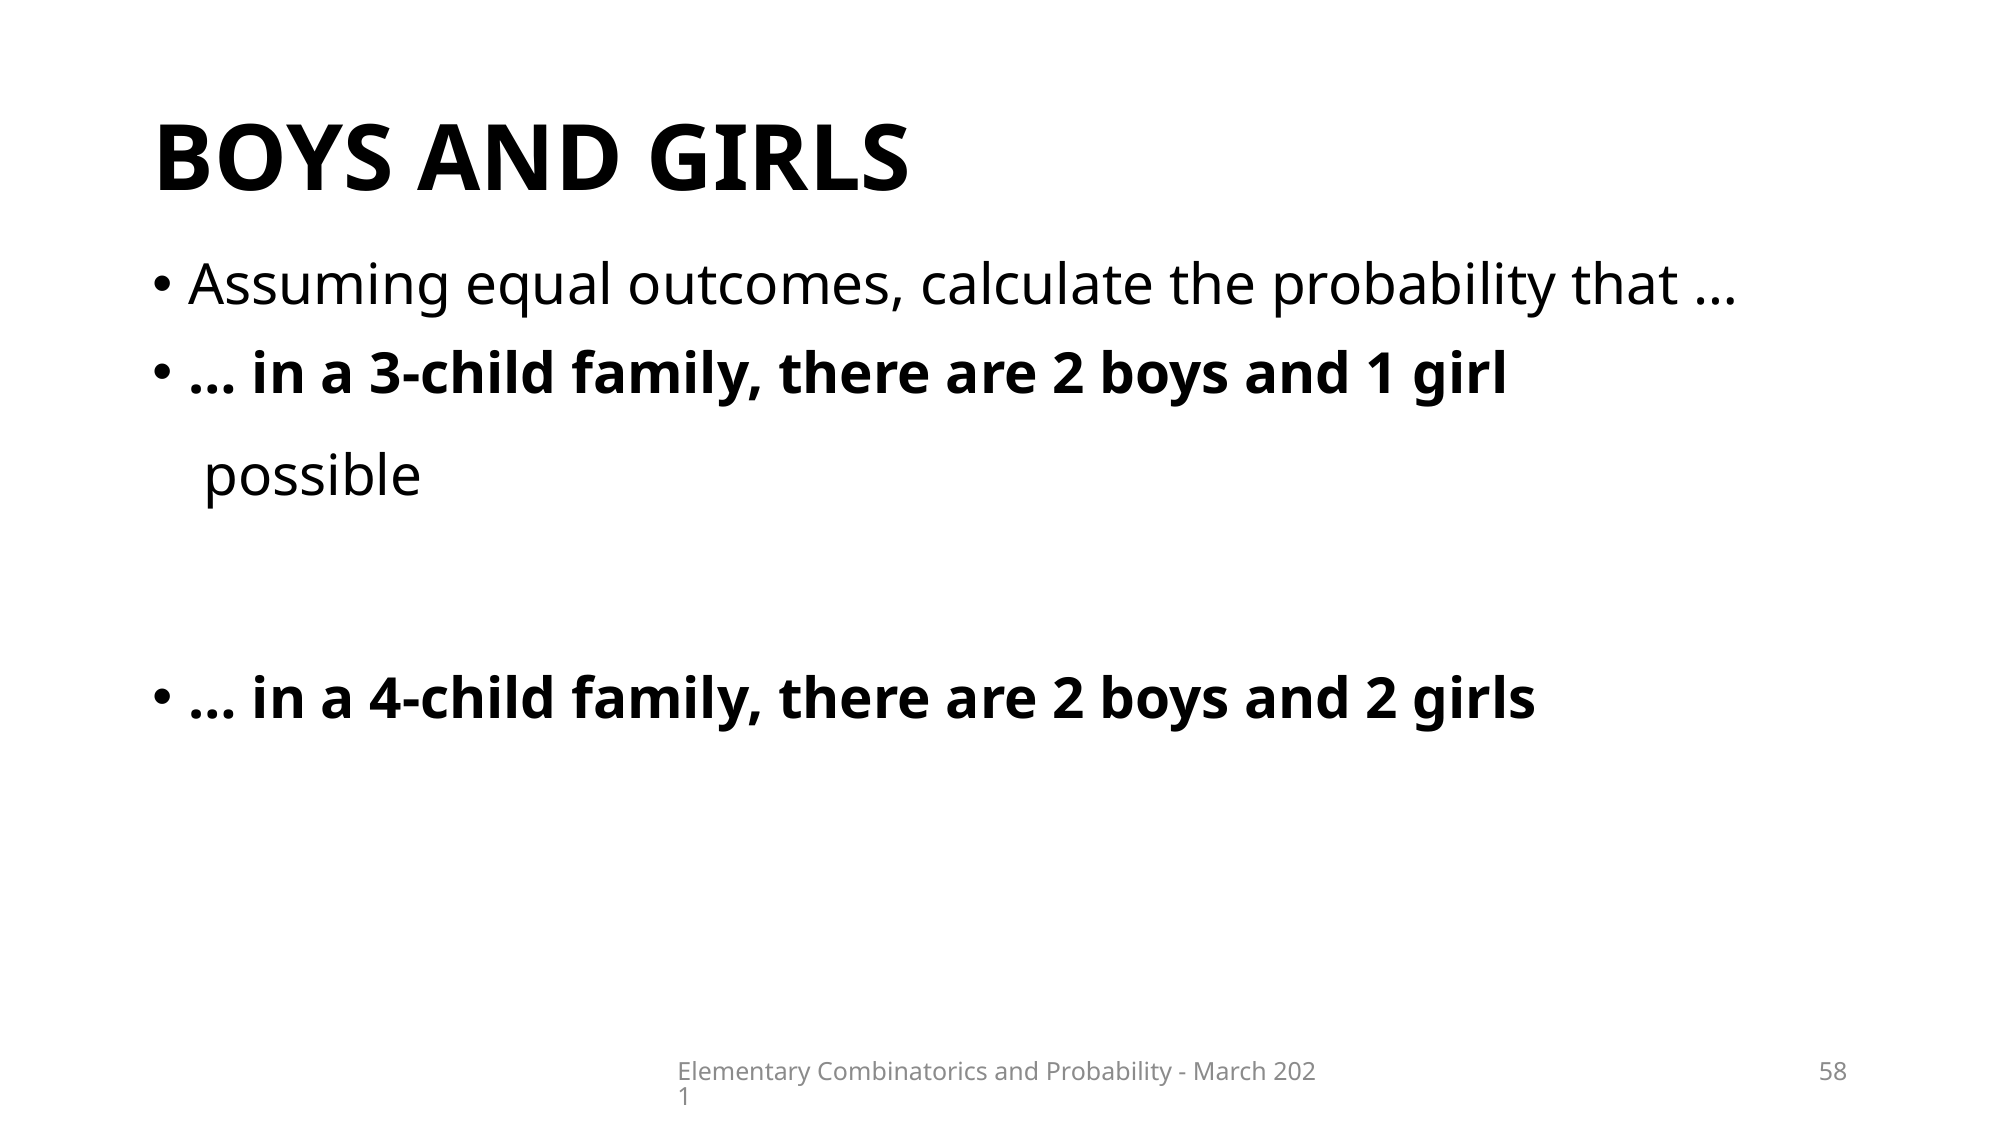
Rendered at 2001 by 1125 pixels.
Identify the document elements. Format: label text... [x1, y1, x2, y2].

title Boys and girls [137, 52, 1863, 270]
footer Elementary Combinatorics and Probability - March 2021 [662, 1042, 1338, 1103]
slide_number 58 [1412, 1042, 1863, 1103]
